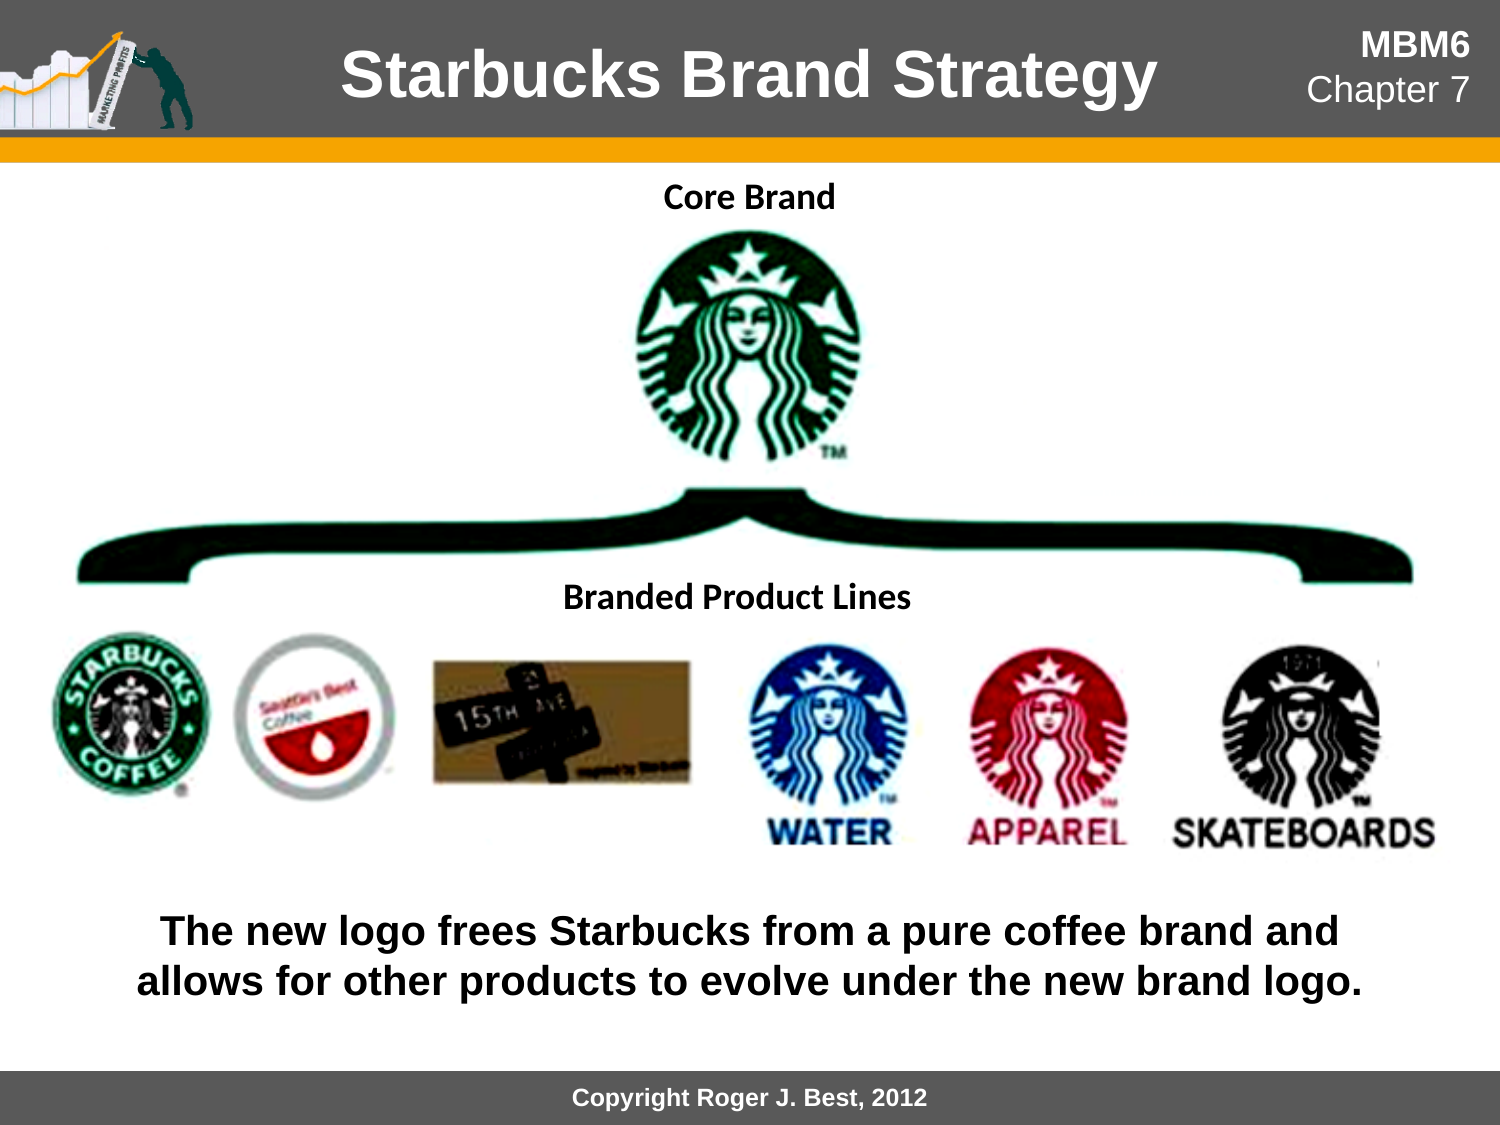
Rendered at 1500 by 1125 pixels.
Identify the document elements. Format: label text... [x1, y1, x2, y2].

text_box [0, 135, 1500, 164]
text_box [0, 0, 1500, 135]
picture [42, 212, 1458, 876]
text_box Copyright Roger J. Best, 2012 [543, 1074, 957, 1120]
text_box [0, 1069, 1500, 1125]
text_box Core Brand [612, 164, 888, 210]
text_box MBM6 Chapter 7 [1259, 12, 1486, 118]
picture [0, 21, 214, 136]
text_box The new logo frees Starbucks from a pure coffee brand and allows for other products to evolve under the new brand logo. [99, 896, 1400, 1012]
text_box Starbucks Brand Strategy [215, 22, 1259, 118]
